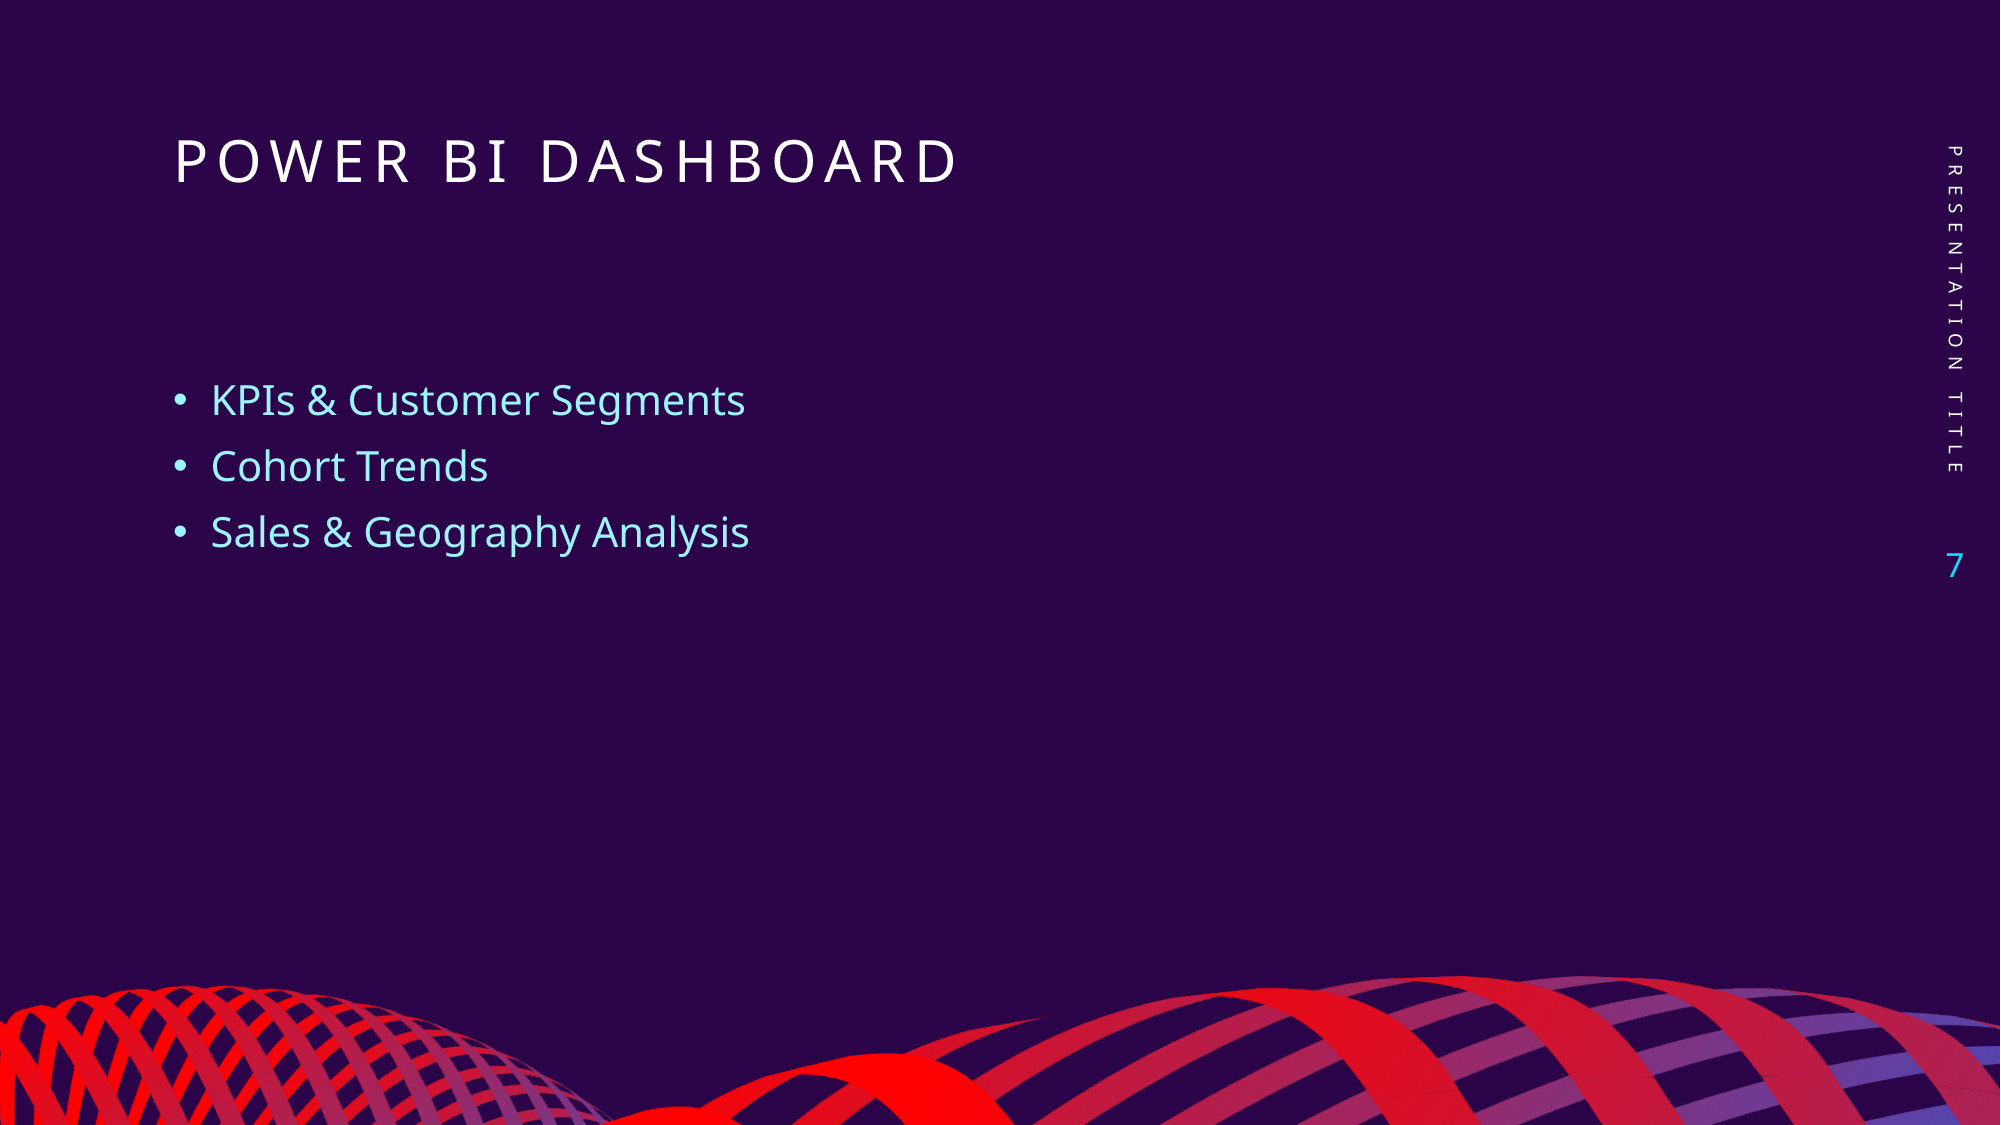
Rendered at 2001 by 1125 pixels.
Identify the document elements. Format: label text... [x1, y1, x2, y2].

footer PRESENTATION TITLE [1926, 33, 1987, 489]
slide_number 7 [1889, 519, 1980, 615]
picture [0, 0, 2000, 1125]
title Power BI Dashboard [158, 124, 1049, 220]
text_box KPIs & Customer Segments Cohort Trends Sales & Geography Analysis [158, 372, 1281, 716]
